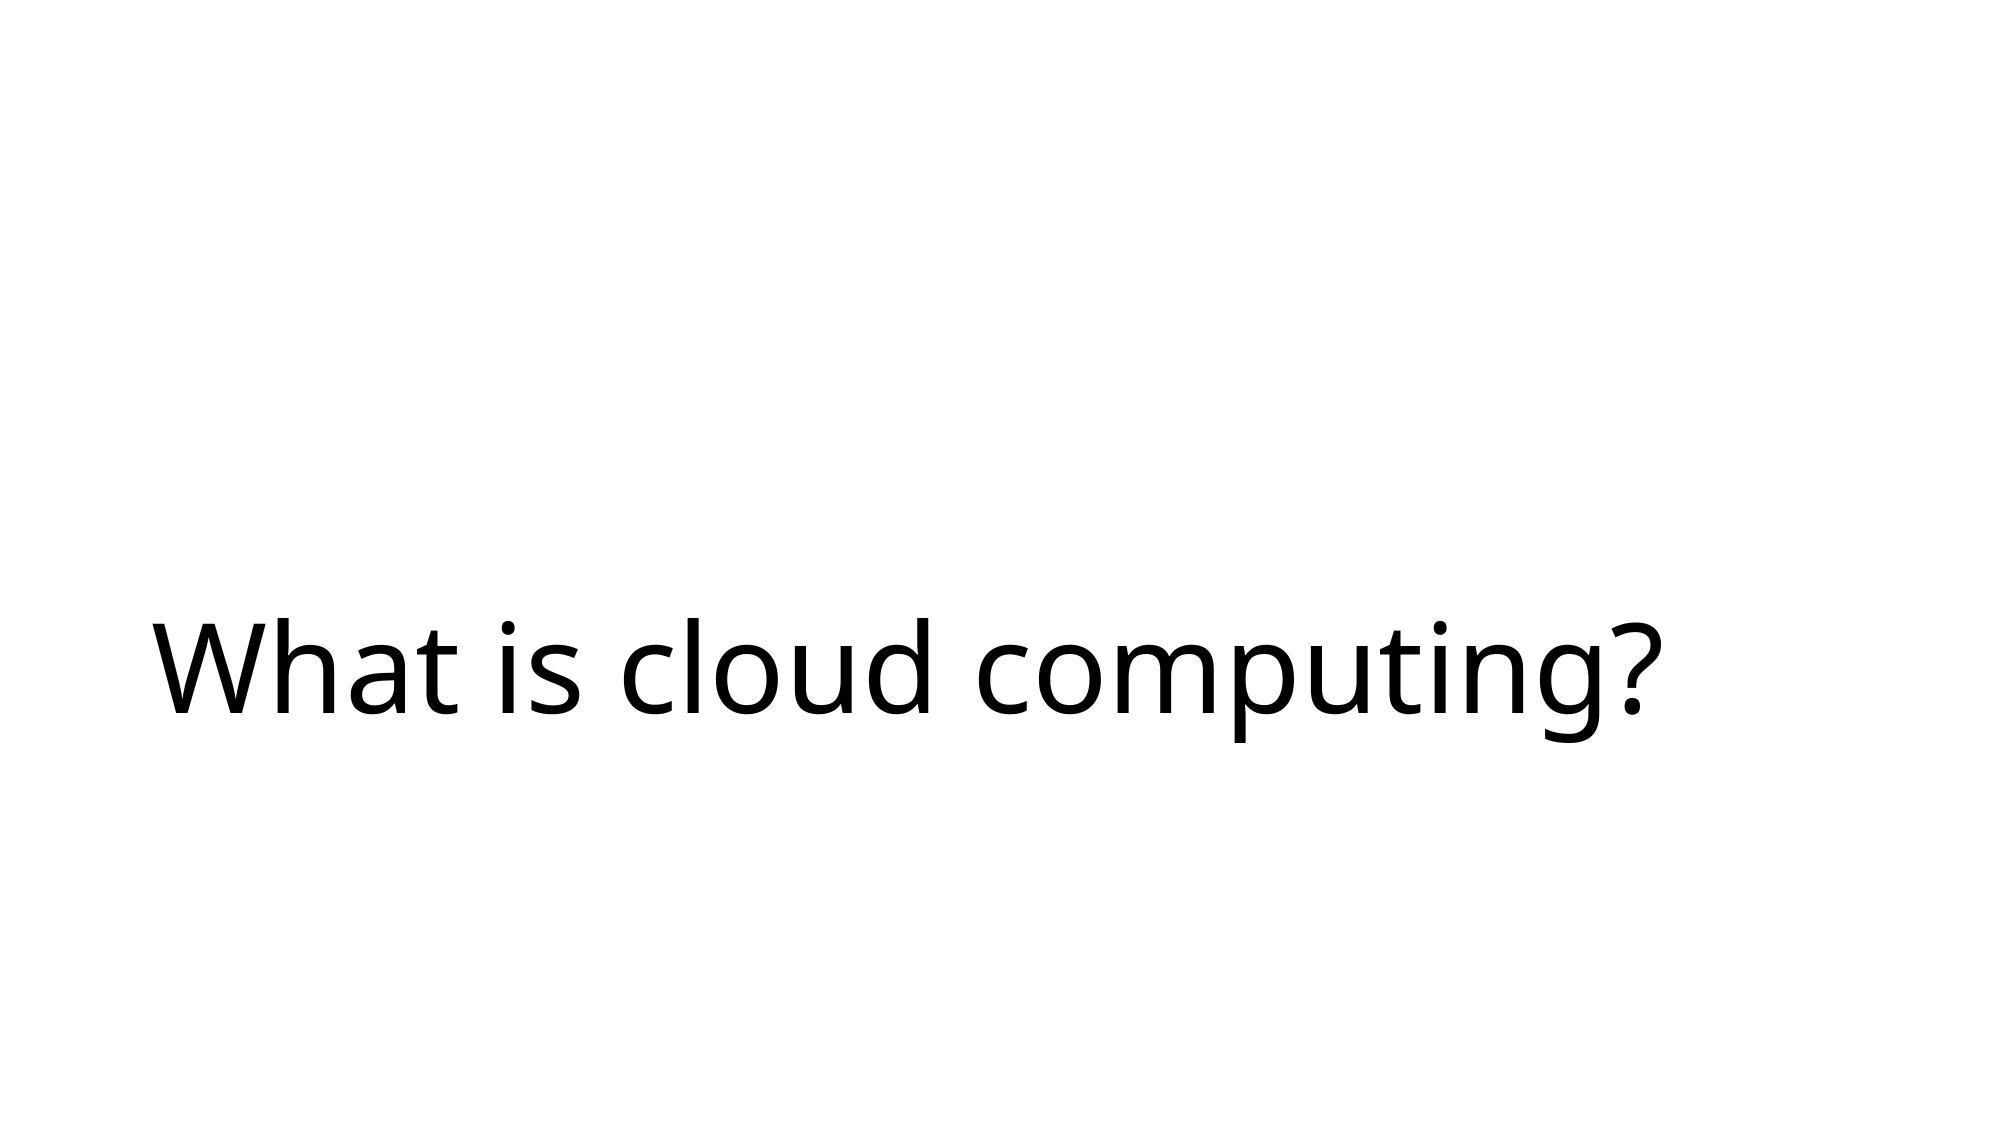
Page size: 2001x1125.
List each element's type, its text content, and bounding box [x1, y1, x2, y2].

title What is cloud computing? [136, 280, 1862, 749]
